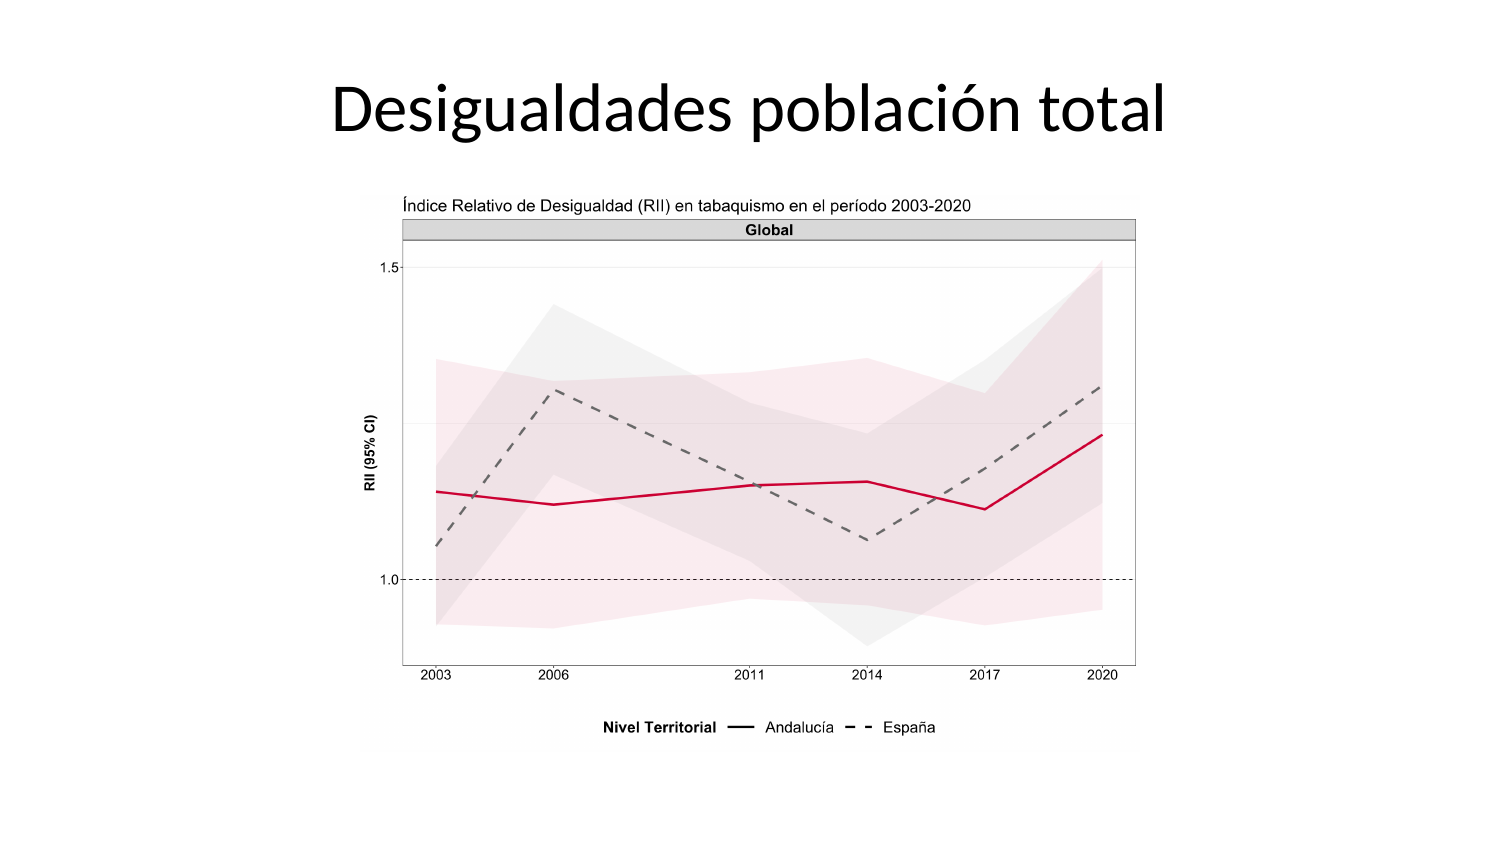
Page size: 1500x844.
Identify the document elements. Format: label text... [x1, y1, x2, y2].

title Desigualdades población total [75, 33, 1425, 175]
picture [360, 195, 1140, 753]
